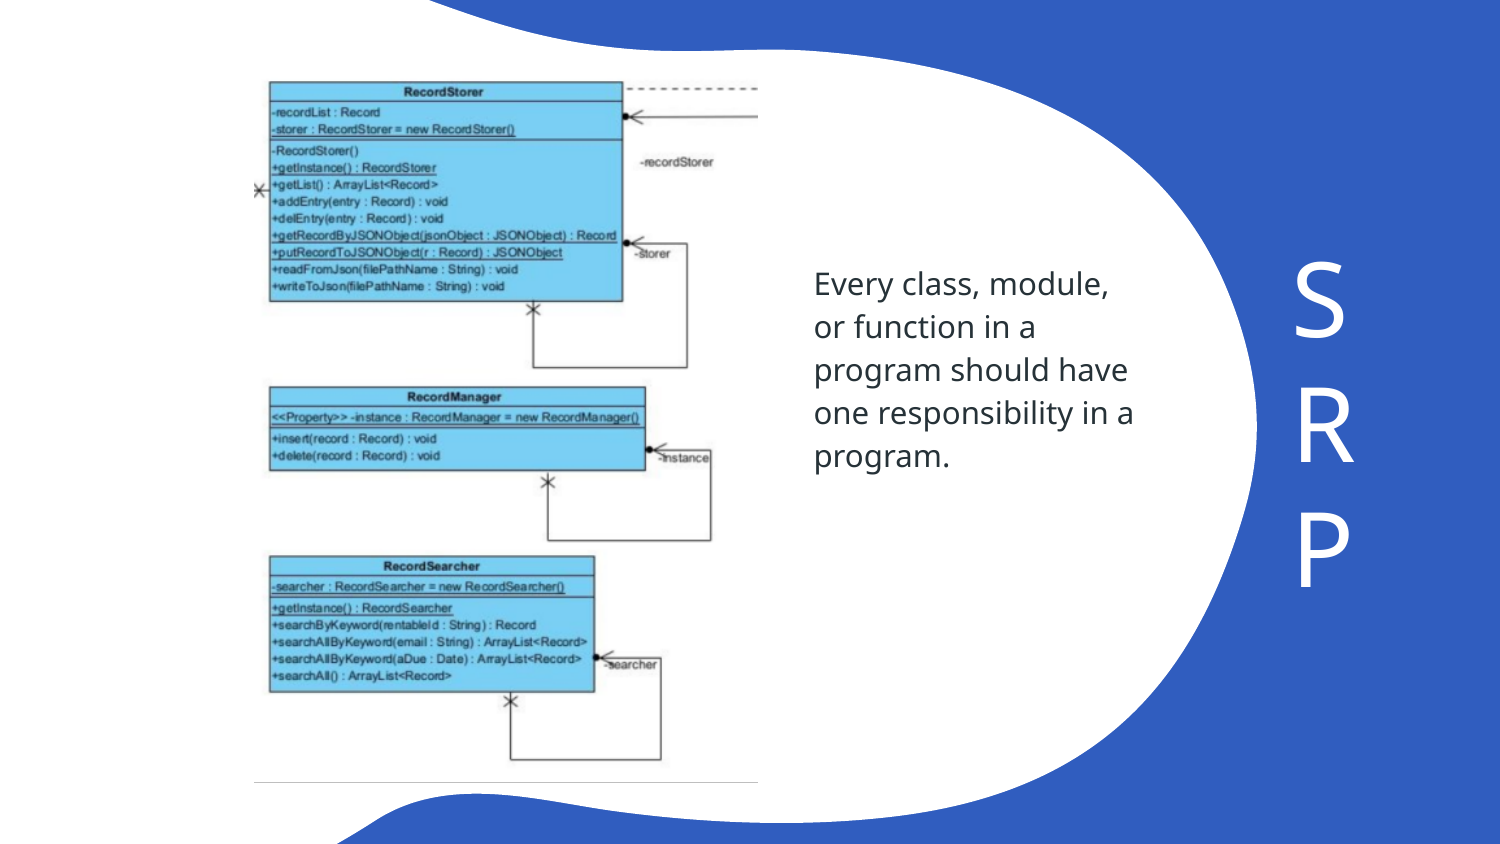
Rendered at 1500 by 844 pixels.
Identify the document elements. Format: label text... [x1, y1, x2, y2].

subtitle Every class, module, or function in a program should have one responsibility in a program. [798, 243, 1151, 701]
text_box SRP [1276, 218, 1425, 624]
picture [254, 58, 759, 784]
